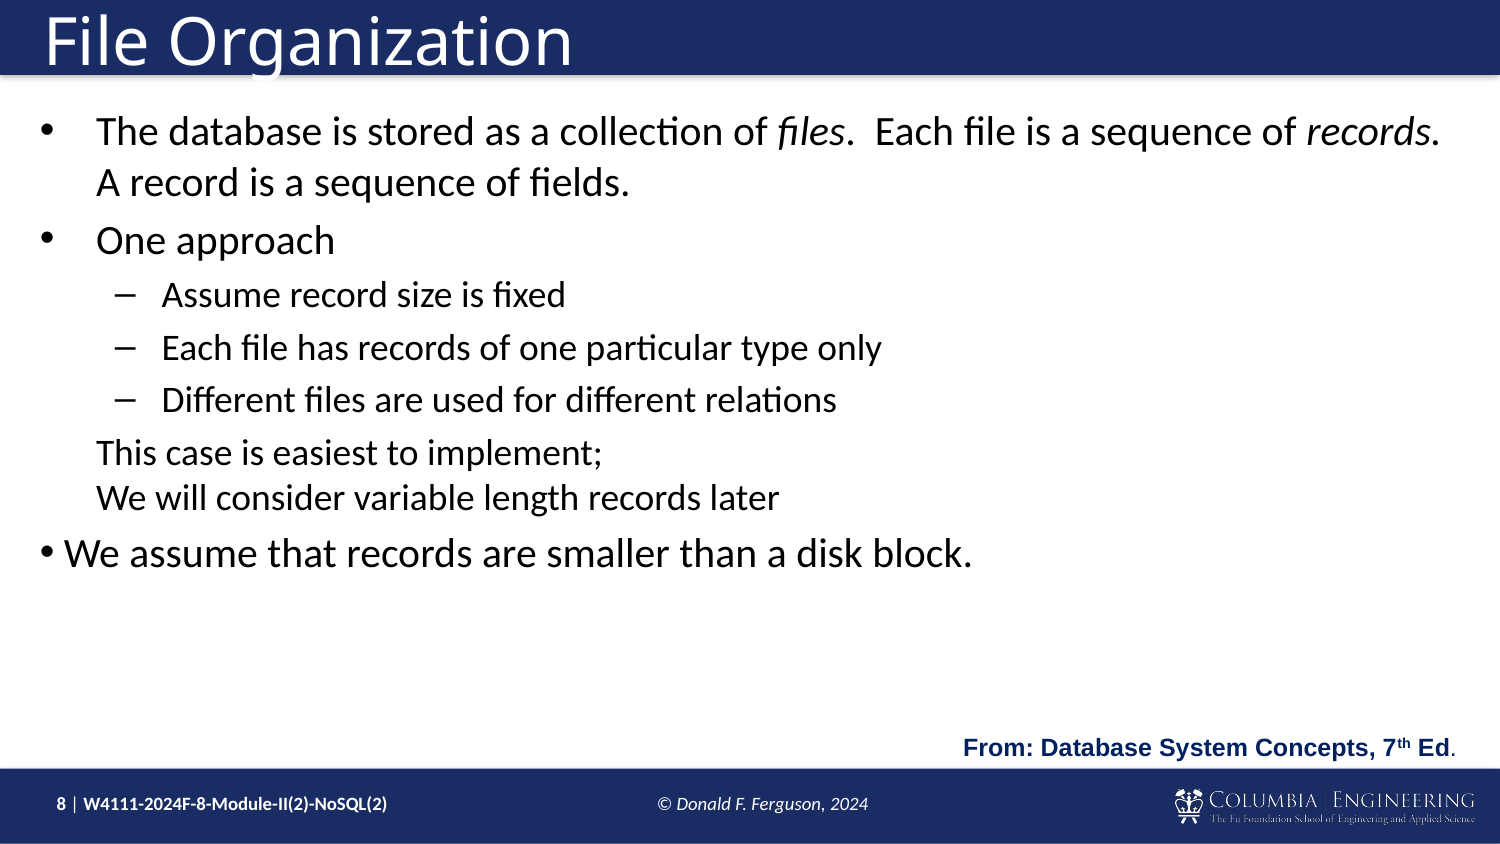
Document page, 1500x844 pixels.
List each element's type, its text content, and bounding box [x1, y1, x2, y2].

text_box From: Database System Concepts, 7th Ed. [948, 724, 1472, 769]
list The database is stored as a collection of files. Each file is a sequence of records. A record is a sequence of fields. One approach Assume record size is fixed Each file has records of one particular type only Different files are used for different relations This case is easiest to implement; We will consider variable length records later We assume that records are smaller than a disk block. [24, 96, 1475, 760]
title File Organization [28, 0, 1450, 73]
